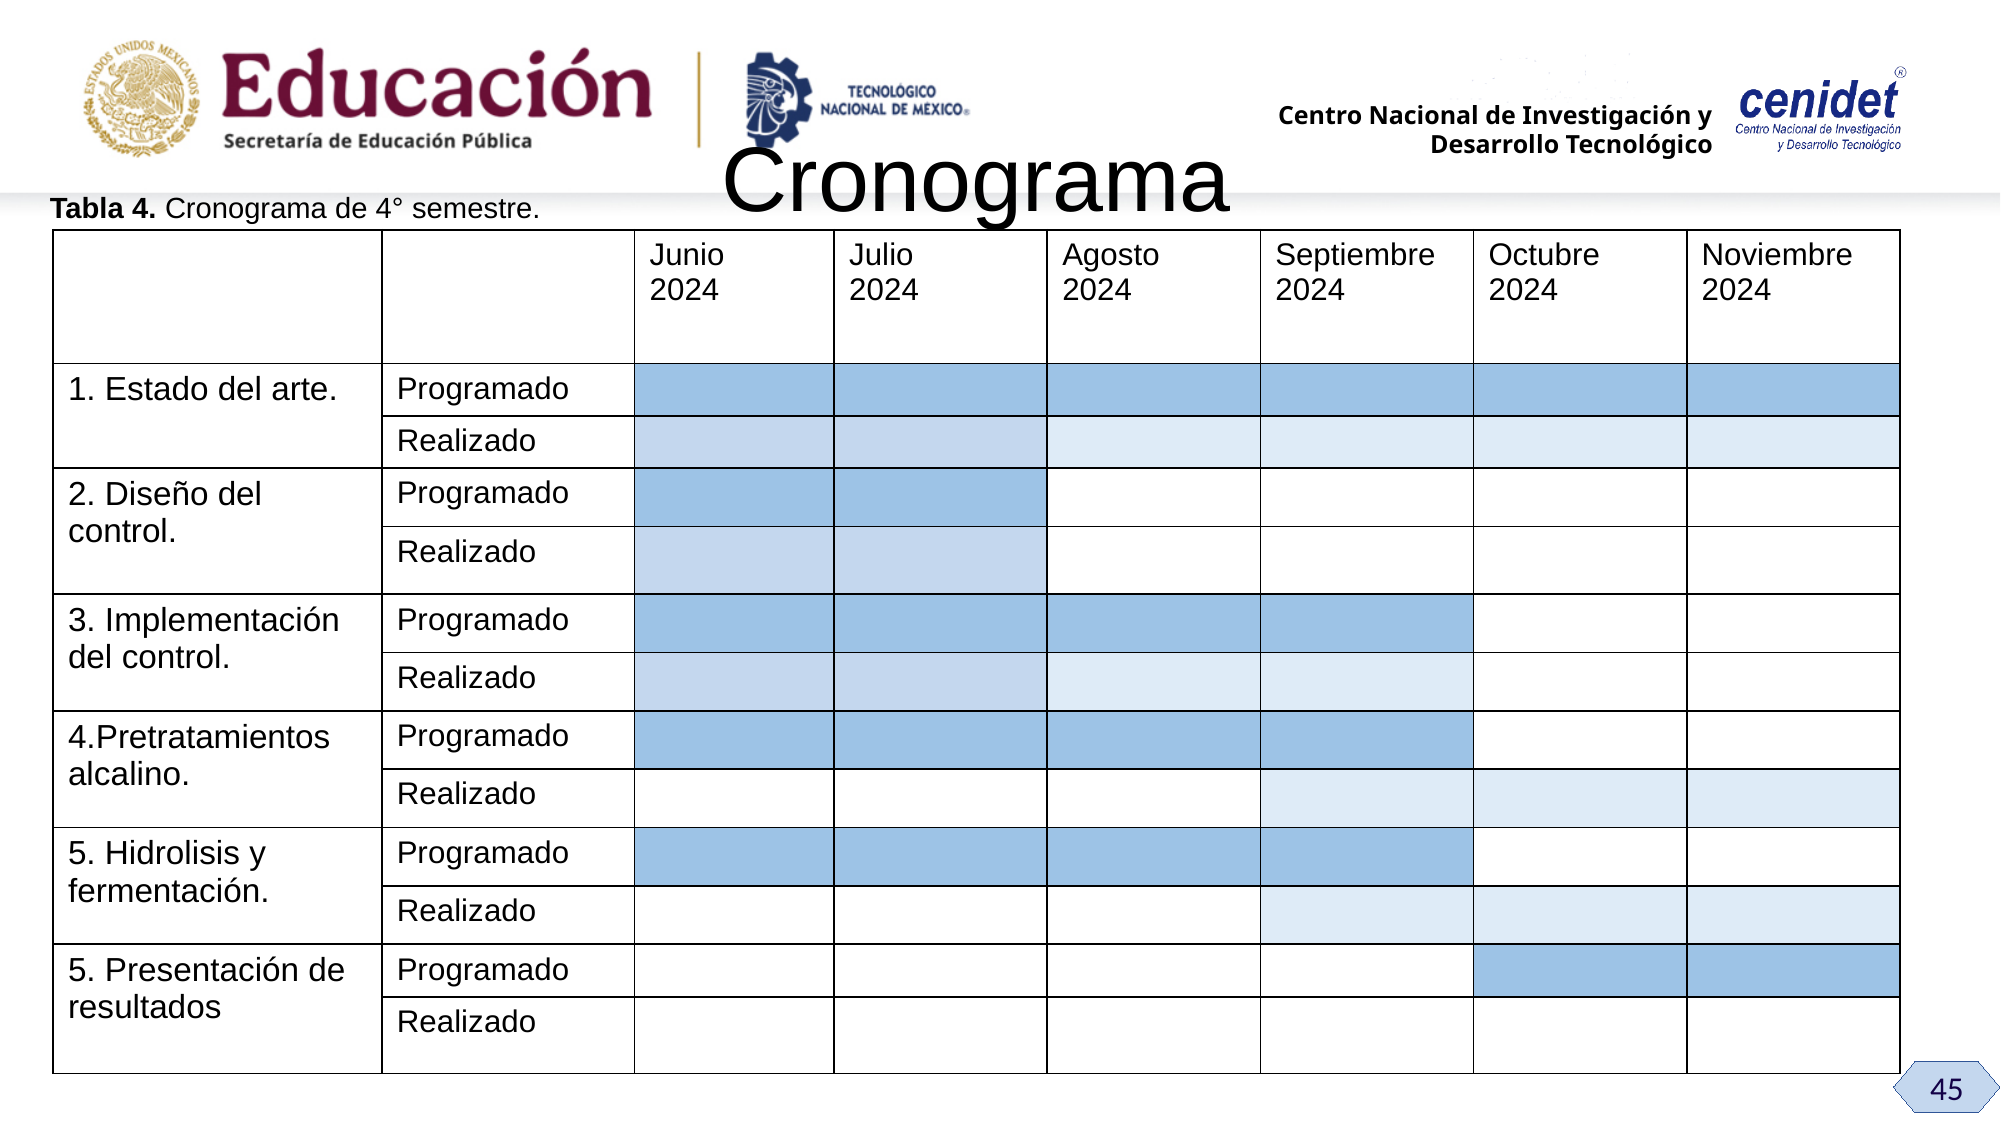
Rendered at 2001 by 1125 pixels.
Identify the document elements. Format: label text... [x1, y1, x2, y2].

table_cell [1261, 595, 1473, 652]
table_cell [1474, 469, 1686, 526]
table_cell [1261, 828, 1473, 885]
table_cell 2. Diseño del control. [54, 469, 381, 593]
table_cell [635, 998, 833, 1073]
table_header [54, 232, 381, 363]
table_cell [635, 417, 833, 467]
table_cell Programado [383, 828, 634, 885]
table_cell [1048, 887, 1260, 943]
table_header Junio 2024 [635, 231, 833, 363]
table_header Septiembre 2024 [1261, 231, 1473, 363]
table_cell [1688, 417, 1899, 467]
table_cell [1474, 770, 1686, 827]
table_cell [1261, 770, 1473, 827]
table_cell [1474, 595, 1686, 652]
table_cell Realizado [383, 998, 634, 1073]
table_cell [1688, 595, 1899, 652]
table_cell [635, 469, 833, 526]
table_cell [1688, 998, 1899, 1073]
table_cell [1688, 527, 1899, 593]
table_cell [1688, 887, 1899, 943]
table_cell [1688, 770, 1899, 827]
table_cell [1048, 712, 1260, 768]
table_cell [1261, 417, 1473, 467]
table_cell [835, 364, 1046, 415]
table_cell [1048, 527, 1260, 593]
table_cell [835, 653, 1046, 710]
table_cell [1688, 364, 1899, 415]
table_cell [635, 887, 833, 943]
table_header Julio 2024 [835, 231, 1046, 363]
table_cell [835, 828, 1046, 885]
table_cell [1048, 653, 1260, 710]
table_cell [1688, 945, 1899, 996]
table_cell [1261, 712, 1473, 768]
table_cell Realizado [383, 887, 634, 943]
table_cell [1474, 527, 1686, 593]
table_cell [1474, 945, 1686, 996]
table_cell Realizado [383, 653, 634, 710]
table_cell [1688, 712, 1899, 768]
table_cell [1688, 653, 1899, 710]
table_cell [1261, 998, 1473, 1073]
table_cell [1261, 527, 1473, 593]
table_cell 5. Presentación de resultados [54, 945, 381, 1073]
table_header Octubre 2024 [1474, 231, 1686, 363]
table_cell [835, 945, 1046, 996]
table_cell [835, 595, 1046, 652]
table_cell Programado [383, 595, 634, 652]
table_cell Programado [383, 469, 634, 526]
table_cell [1261, 469, 1473, 526]
title Cronograma [114, 73, 1839, 229]
table_header Noviembre 2024 [1688, 231, 1899, 363]
table_cell [1474, 417, 1686, 467]
table_cell [835, 887, 1046, 943]
table_cell [1474, 998, 1686, 1073]
picture [0, 0, 2001, 1125]
table_cell 5. Hidrolisis y fermentación. [54, 828, 381, 943]
table_cell [835, 469, 1046, 526]
table_cell 3. Implementación del control. [54, 595, 381, 710]
table_cell [1048, 417, 1260, 467]
table_cell [1474, 653, 1686, 710]
table_cell [1474, 887, 1686, 943]
table_cell [1474, 364, 1686, 415]
table_cell [1474, 828, 1686, 885]
table_cell [1048, 469, 1260, 526]
table_cell [1048, 828, 1260, 885]
table_cell [1261, 887, 1473, 943]
table_cell [835, 417, 1046, 467]
table_cell Programado [383, 364, 634, 415]
table_cell Realizado [383, 770, 634, 827]
table_cell [1048, 770, 1260, 827]
table_cell [1688, 469, 1899, 526]
table_cell [1048, 595, 1260, 652]
text_box Tabla 4. Cronograma de 4° semestre. [35, 182, 739, 232]
table_cell [1261, 653, 1473, 710]
table_cell Realizado [383, 417, 634, 467]
table_cell [835, 527, 1046, 593]
table_cell 1. Estado del arte. [54, 364, 381, 467]
table_cell [1474, 712, 1686, 768]
table_cell [1048, 945, 1260, 996]
table_cell [635, 712, 833, 768]
table_cell [635, 770, 833, 827]
table_header Agosto 2024 [1048, 231, 1260, 363]
table_cell [635, 527, 833, 593]
table_cell [1048, 364, 1260, 415]
table_cell [635, 945, 833, 996]
table_cell [835, 712, 1046, 768]
slide_number 45 [1893, 1061, 2000, 1113]
table_cell [635, 364, 833, 415]
table_cell Programado [383, 945, 634, 996]
table_header [383, 232, 634, 363]
table_cell [1688, 828, 1899, 885]
table_cell [1261, 364, 1473, 415]
text_box Centro Nacional de Investigación y Desarrollo Tecnológico [1177, 91, 1727, 167]
table_cell Programado [383, 712, 634, 768]
table_cell Realizado [383, 527, 634, 593]
table_cell [835, 770, 1046, 827]
table_cell [1261, 945, 1473, 996]
table_cell [635, 595, 833, 652]
table_cell [635, 828, 833, 885]
table_cell 4.Pretratamientos alcalino. [54, 712, 381, 827]
table_cell [835, 998, 1046, 1073]
table_cell [635, 653, 833, 710]
table_cell [1048, 998, 1260, 1073]
